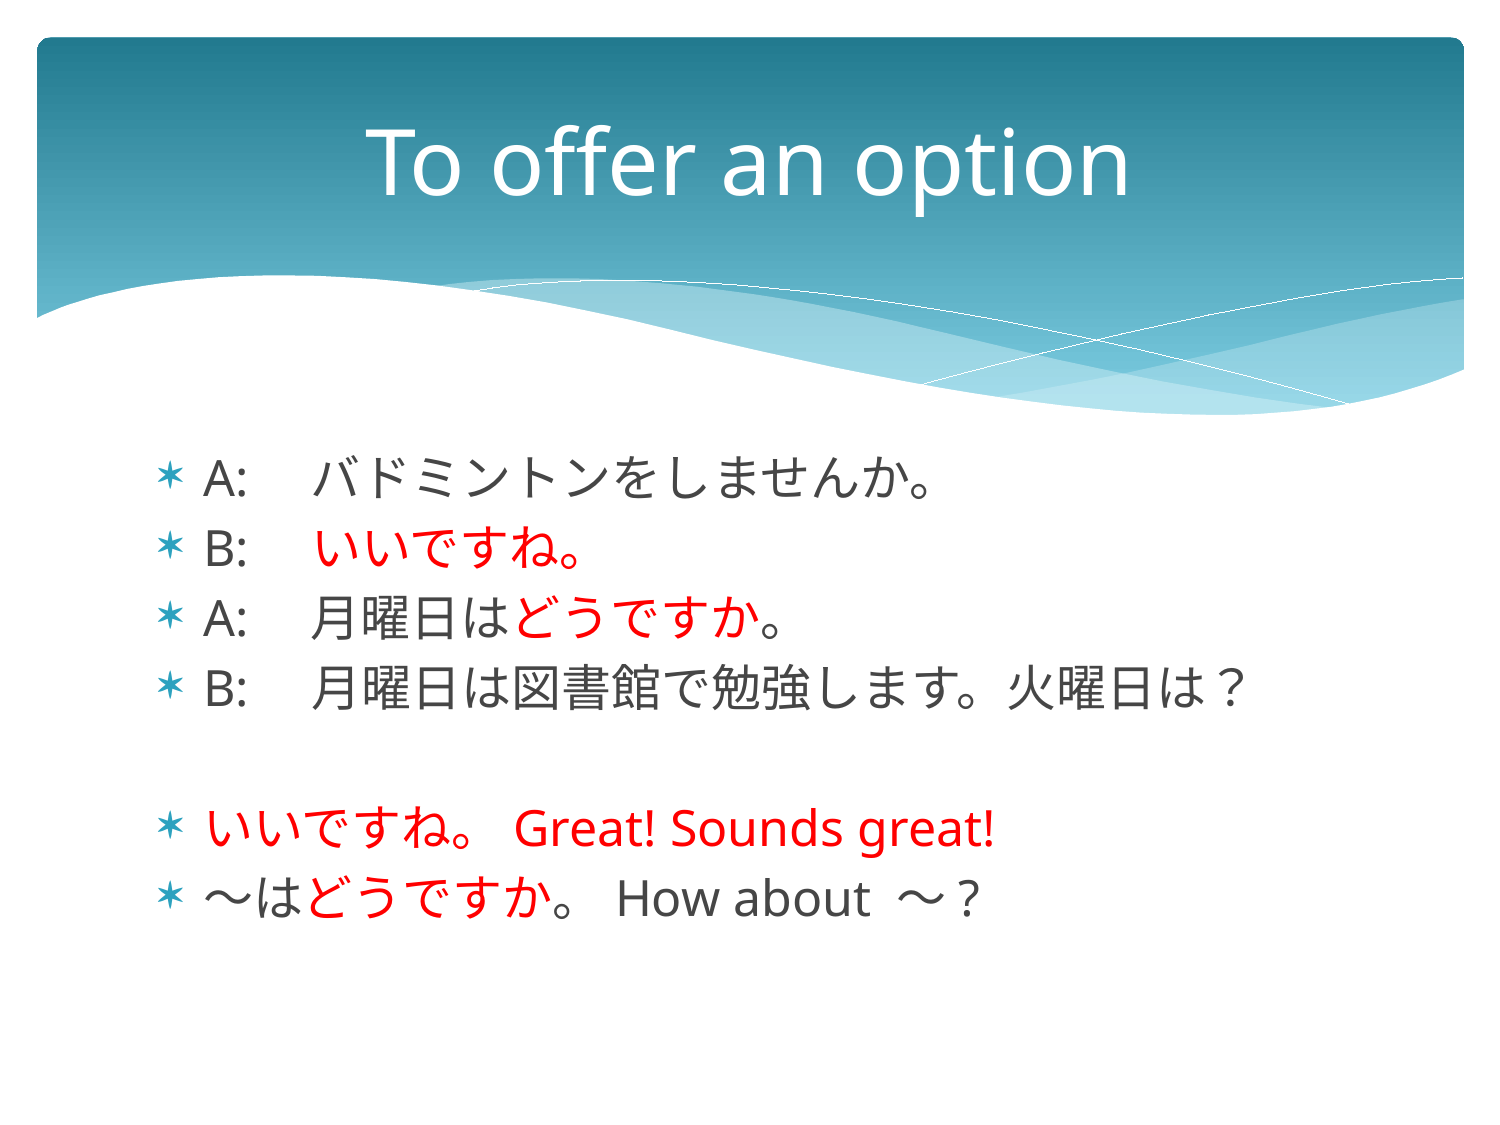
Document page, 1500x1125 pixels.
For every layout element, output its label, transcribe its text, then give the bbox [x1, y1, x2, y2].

title To offer an option [75, 55, 1425, 261]
list A: バドミントンをしませんか。 B: いいですね。 A: 月曜日はどうですか。 B: 月曜日は図書館で勉強します。火曜日は？ いいですね。Great! Sounds great! ～はどうですか。How about ～? [143, 438, 1359, 1005]
